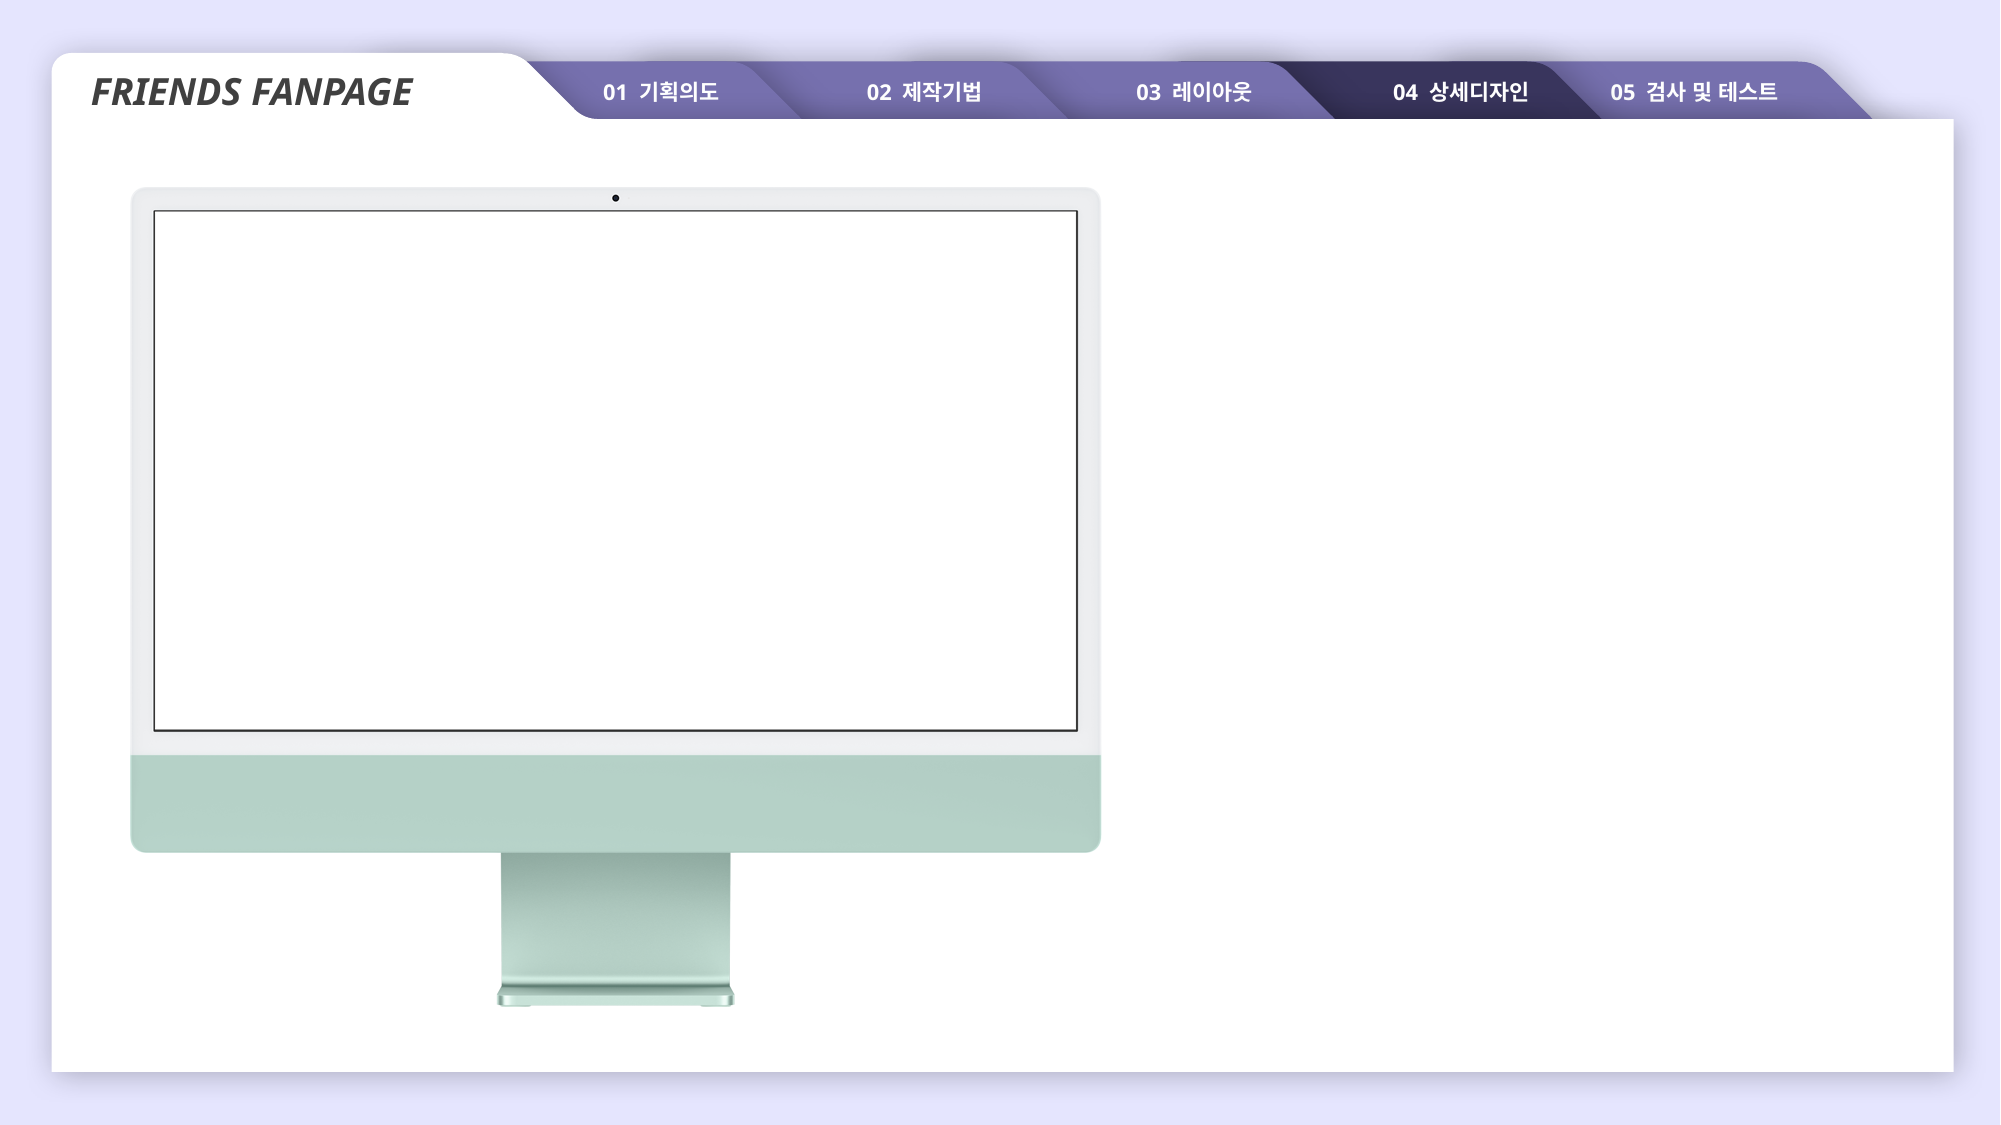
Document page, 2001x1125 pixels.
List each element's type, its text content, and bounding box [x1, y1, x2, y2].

picture [125, 184, 1104, 1008]
text_box [50, 51, 1955, 1073]
text_box 02 제작기법 [776, 60, 1054, 103]
text_box 03 레이아웃 [1044, 60, 1321, 103]
text_box 04 상세디자인 [1310, 60, 1588, 103]
text_box 01 기획의도 [552, 60, 788, 103]
text_box FRIENDS FANPAGE [76, 60, 511, 120]
text_box 05 검사 및 테스트 [1576, 60, 1858, 103]
